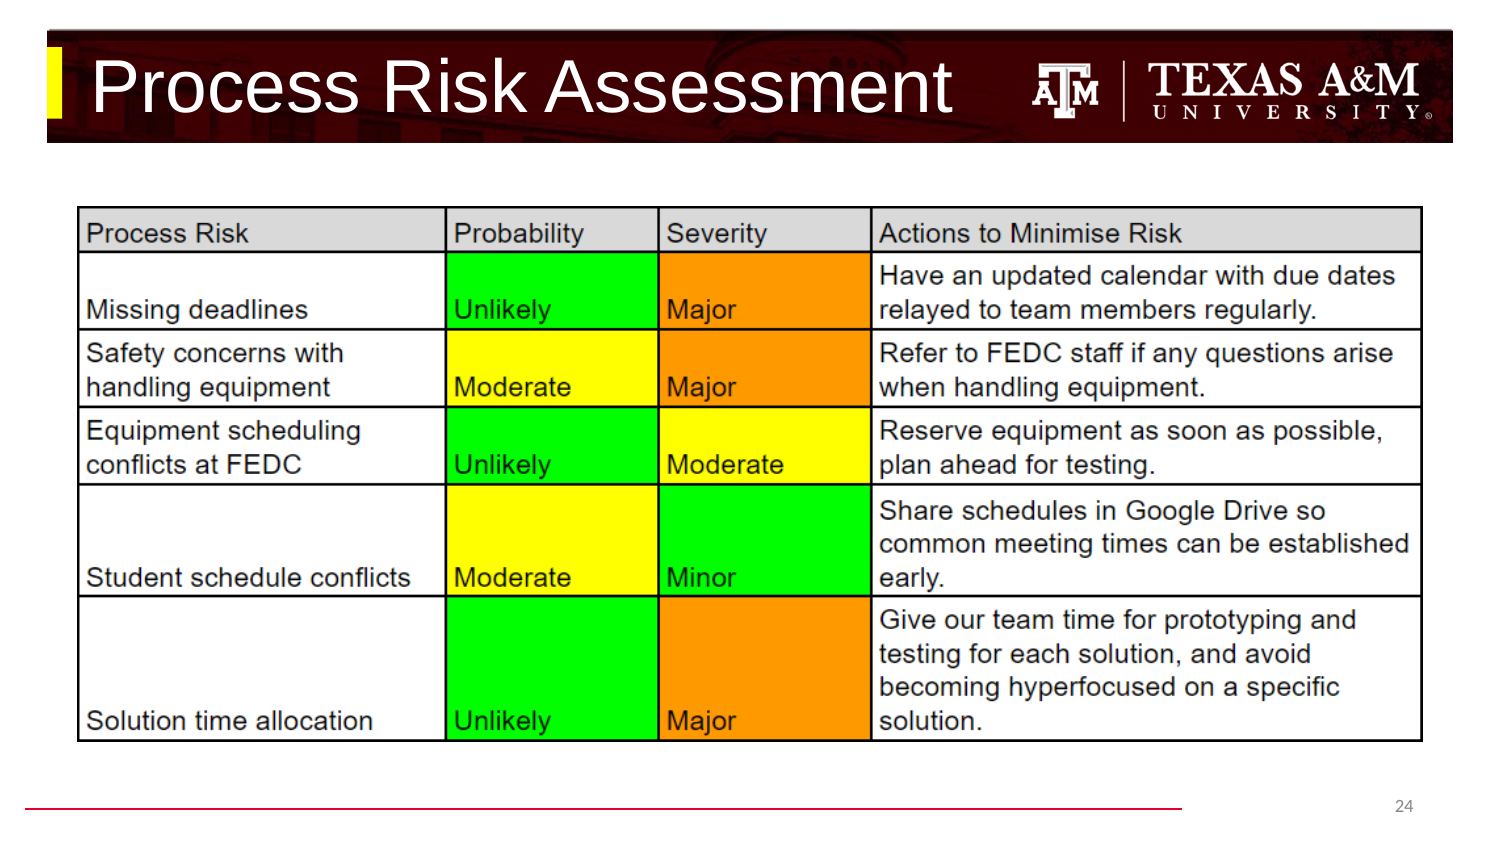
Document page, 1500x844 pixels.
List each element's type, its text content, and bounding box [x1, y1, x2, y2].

picture [1025, 28, 1453, 143]
picture [47, 28, 79, 143]
title Process Risk Assessment [79, 12, 1025, 154]
picture [77, 206, 1423, 743]
slide_number ‹#› [1074, 782, 1425, 827]
